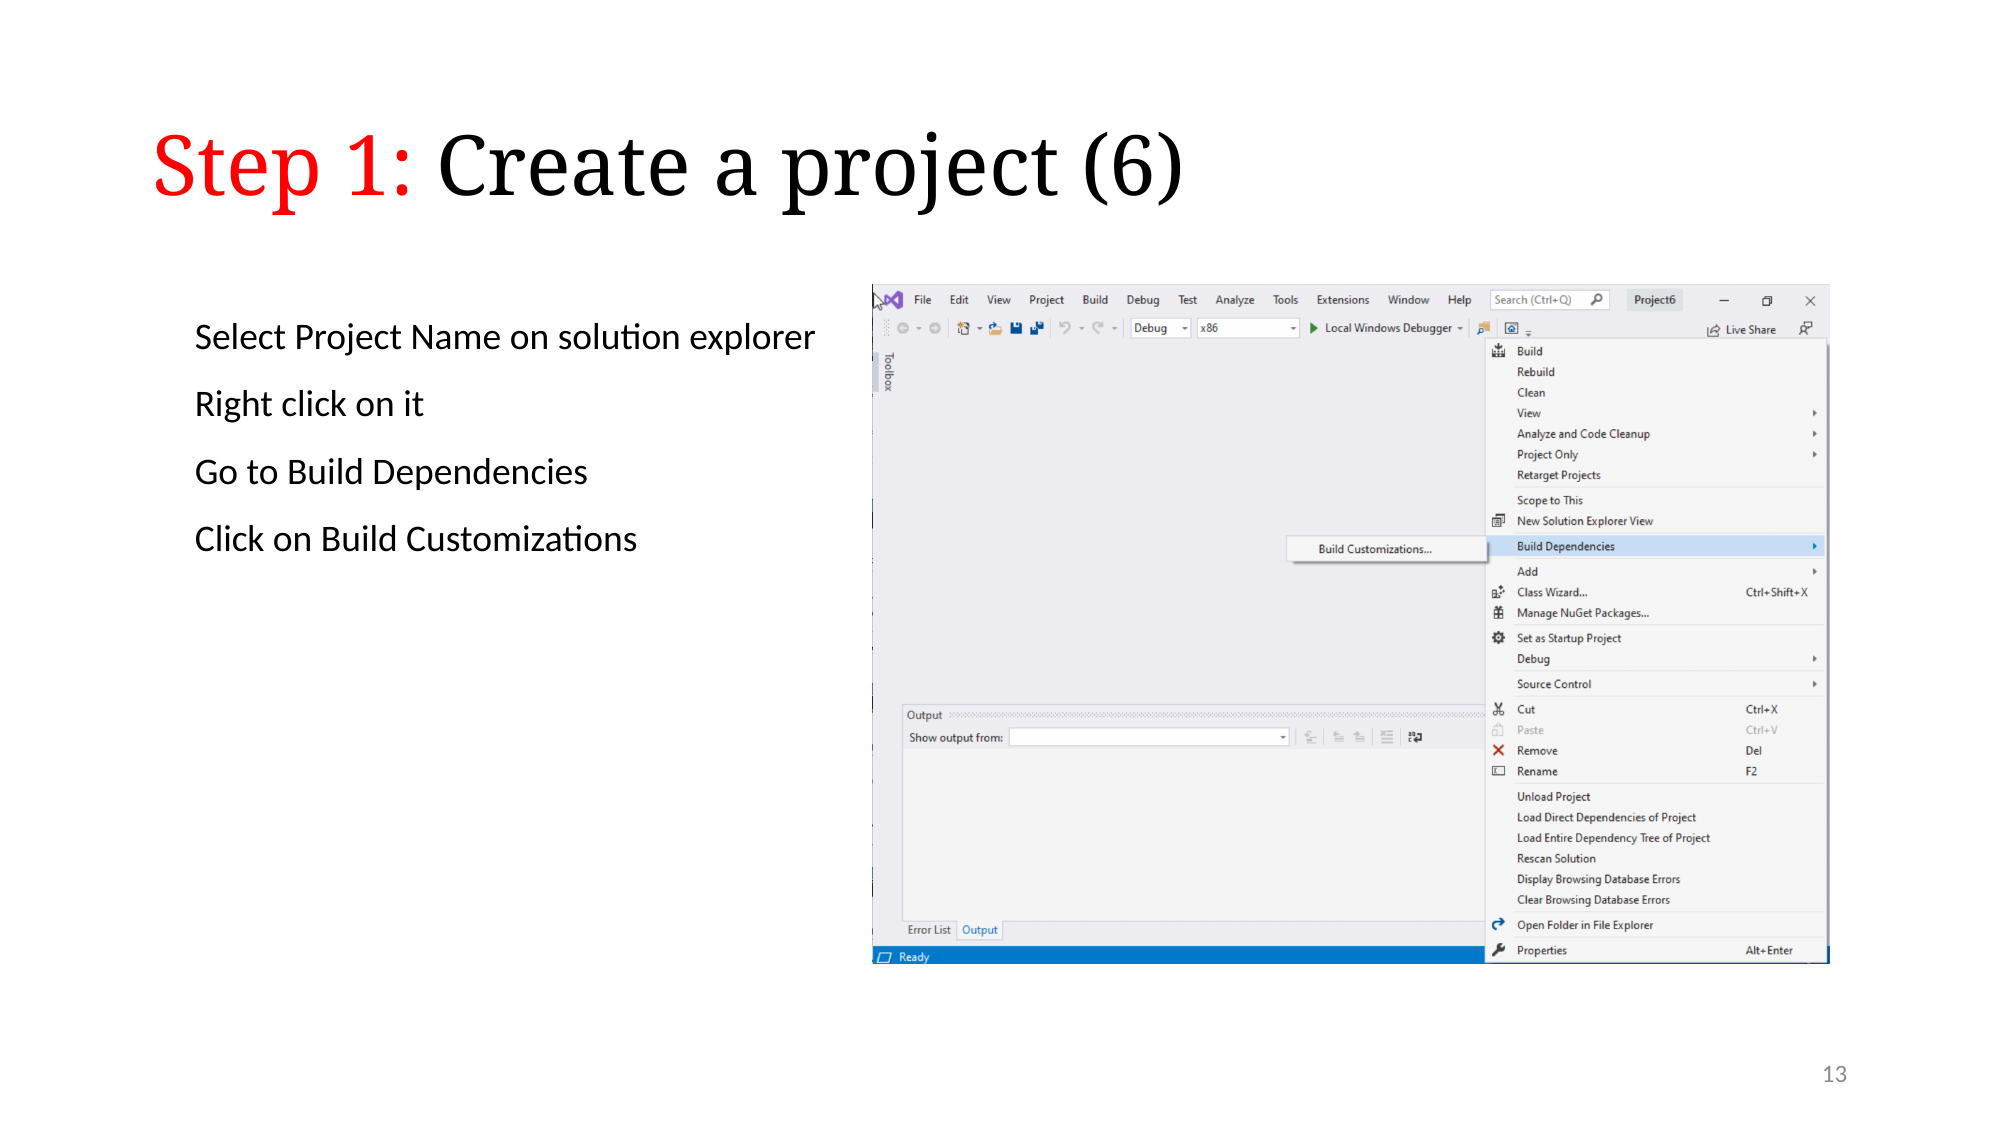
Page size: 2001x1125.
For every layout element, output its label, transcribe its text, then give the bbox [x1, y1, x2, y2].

title Step 1: Create a project (6) [137, 59, 1863, 278]
text_box Select Project Name on solution explorer Right click on it Go to Build Dependencies Click on Build Customizations [179, 281, 1701, 634]
picture [872, 284, 1830, 964]
slide_number 13 [1412, 1042, 1863, 1103]
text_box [1288, 529, 1677, 576]
